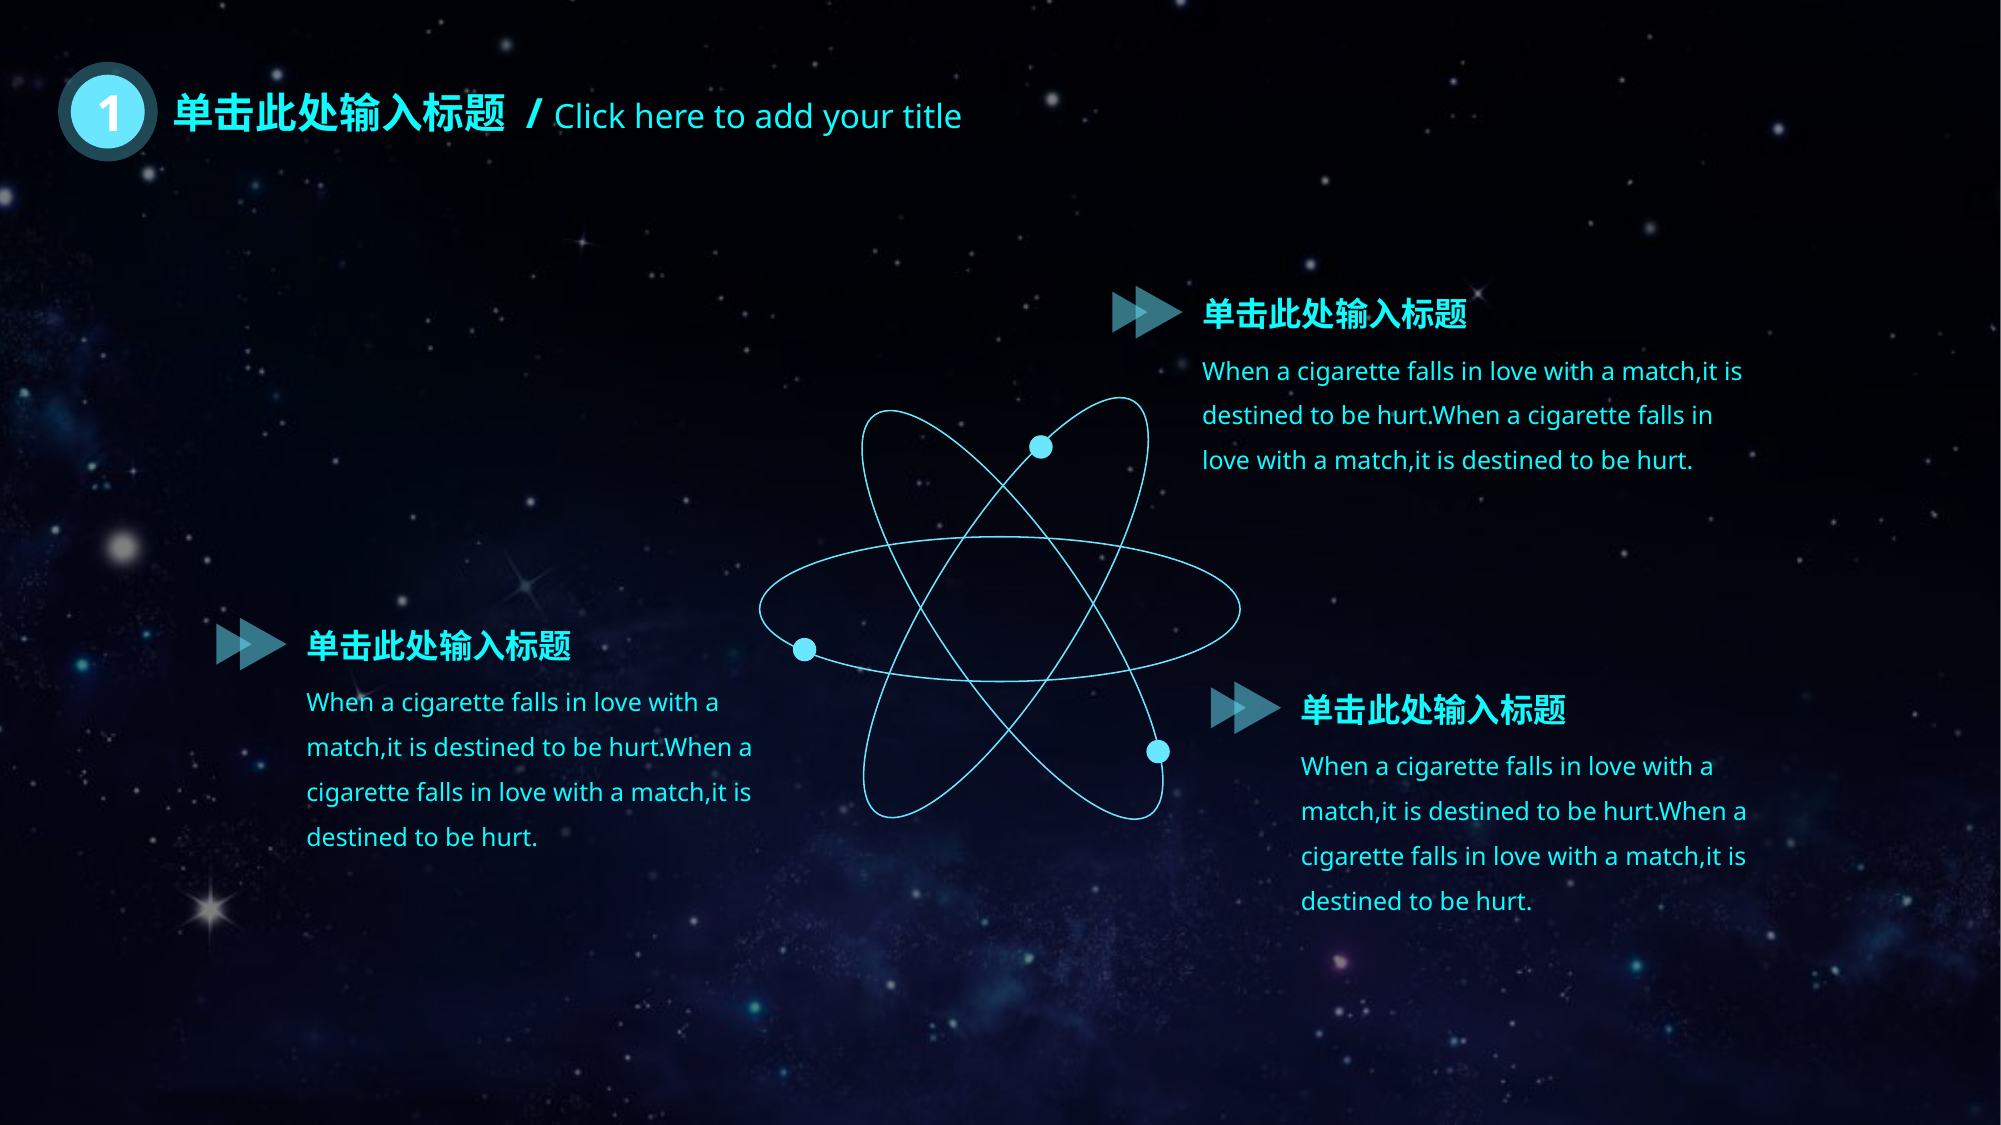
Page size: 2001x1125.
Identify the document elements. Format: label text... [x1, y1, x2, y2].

picture [0, 0, 2001, 1125]
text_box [759, 364, 1241, 858]
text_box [58, 61, 158, 162]
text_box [1210, 681, 1809, 925]
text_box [216, 617, 815, 862]
text_box 单击此处输入标题 / Click here to add your title [158, 78, 1017, 144]
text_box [1112, 285, 1761, 484]
